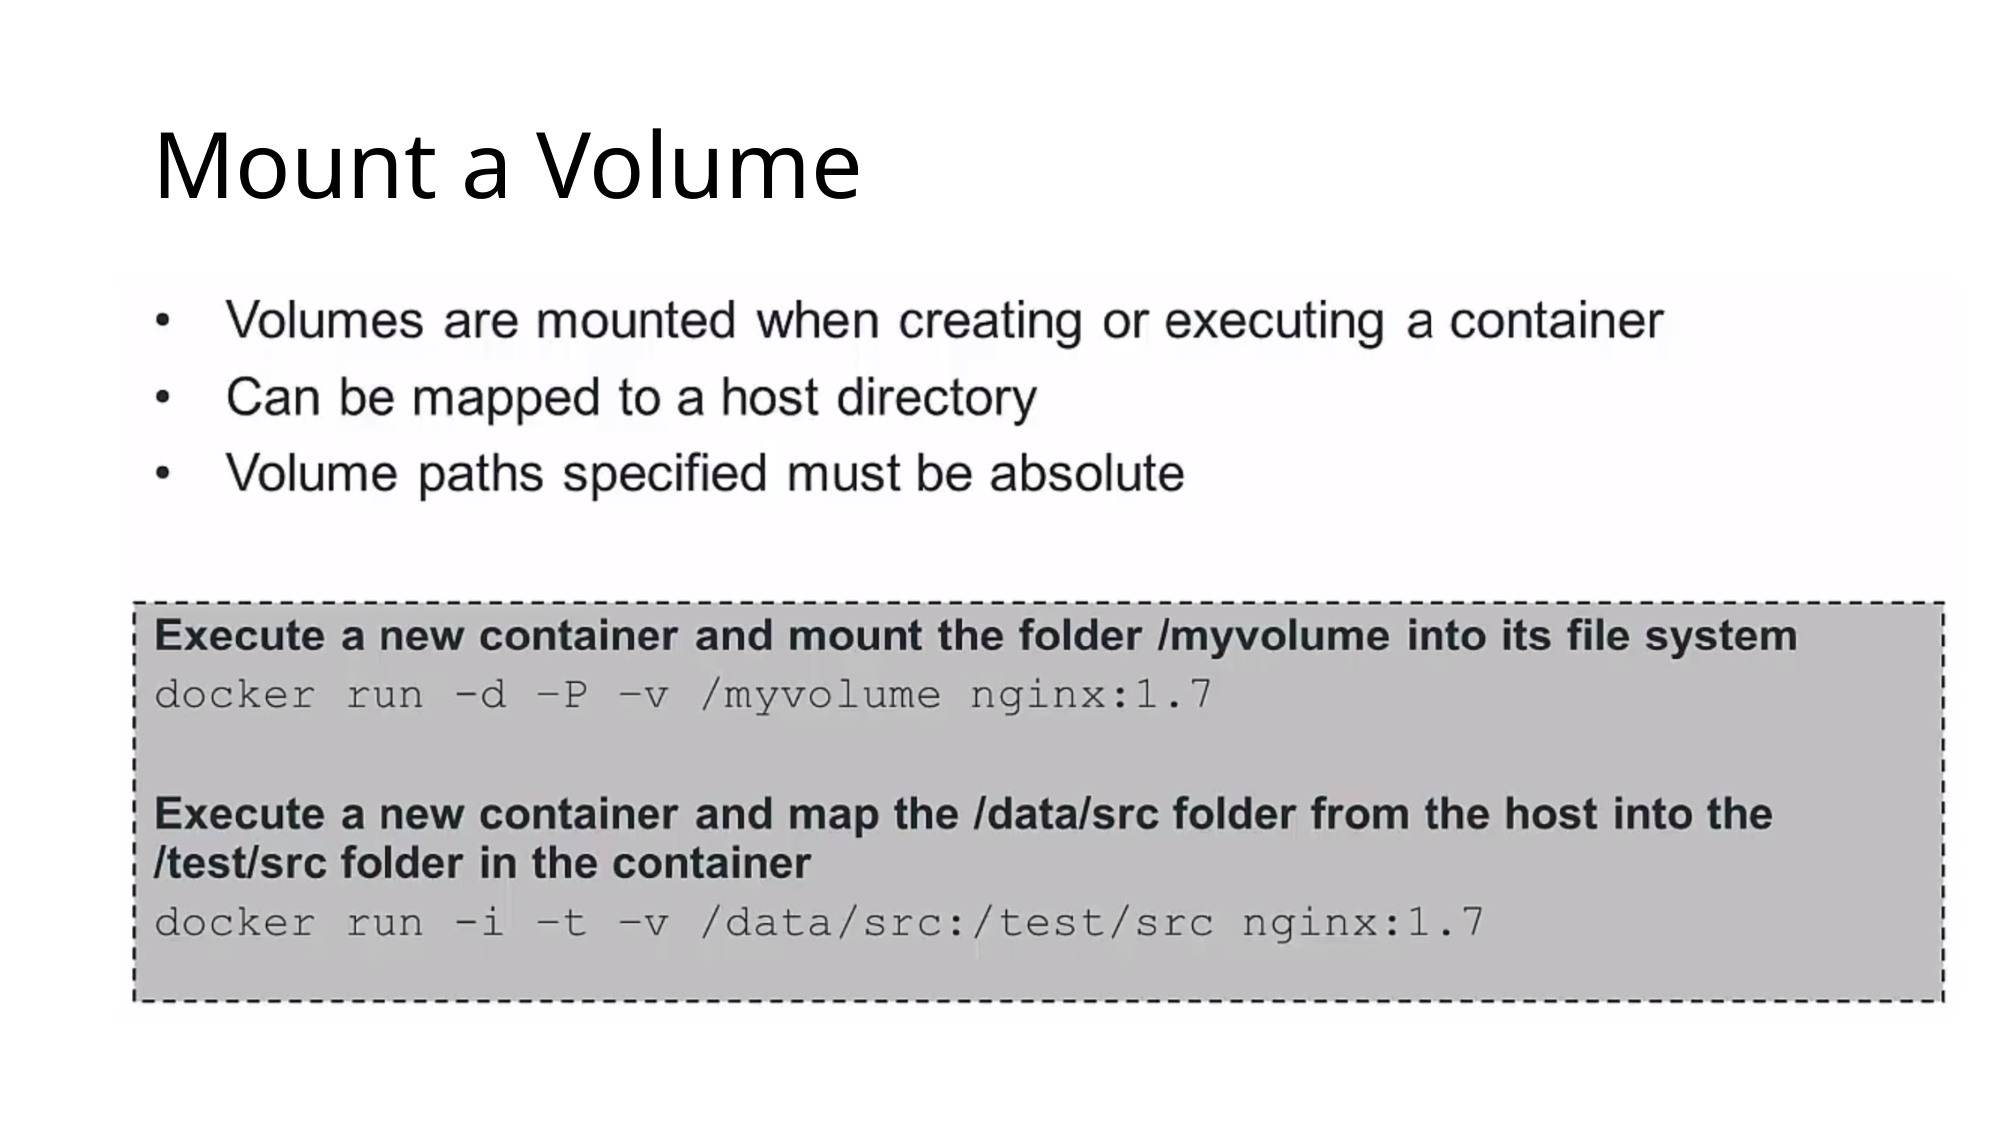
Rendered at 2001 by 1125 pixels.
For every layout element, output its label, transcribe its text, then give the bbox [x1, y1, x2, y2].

title Mount a Volume [137, 59, 1863, 277]
picture [122, 277, 1953, 1017]
